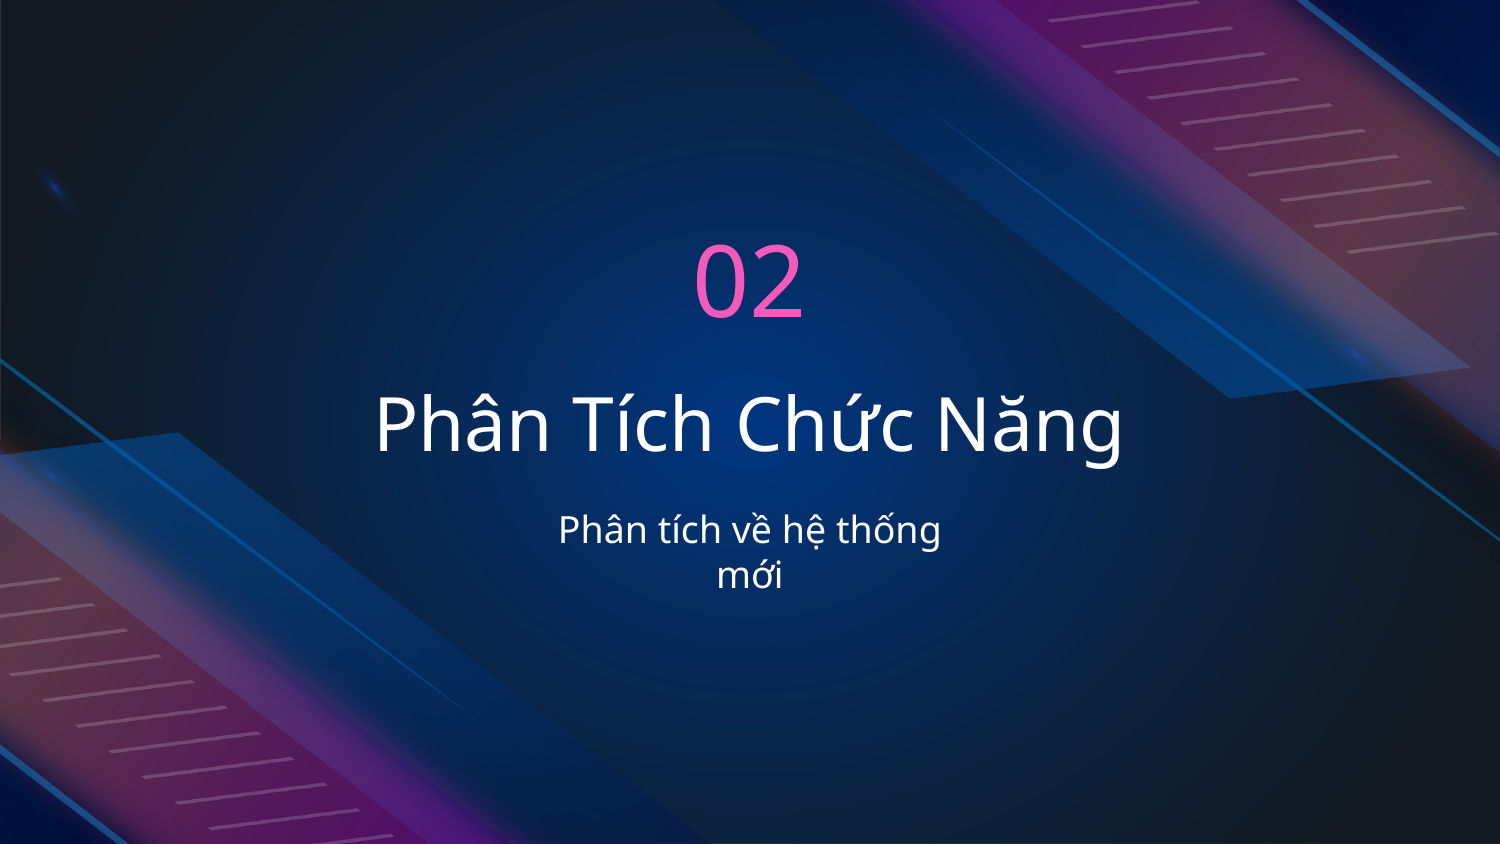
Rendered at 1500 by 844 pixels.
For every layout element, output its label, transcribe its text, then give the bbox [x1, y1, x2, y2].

title Phân Tích Chức Năng [51, 352, 1449, 491]
picture [0, 0, 1500, 844]
subtitle Phân tích về hệ thống mới [525, 490, 975, 647]
title 02 [580, 205, 920, 352]
